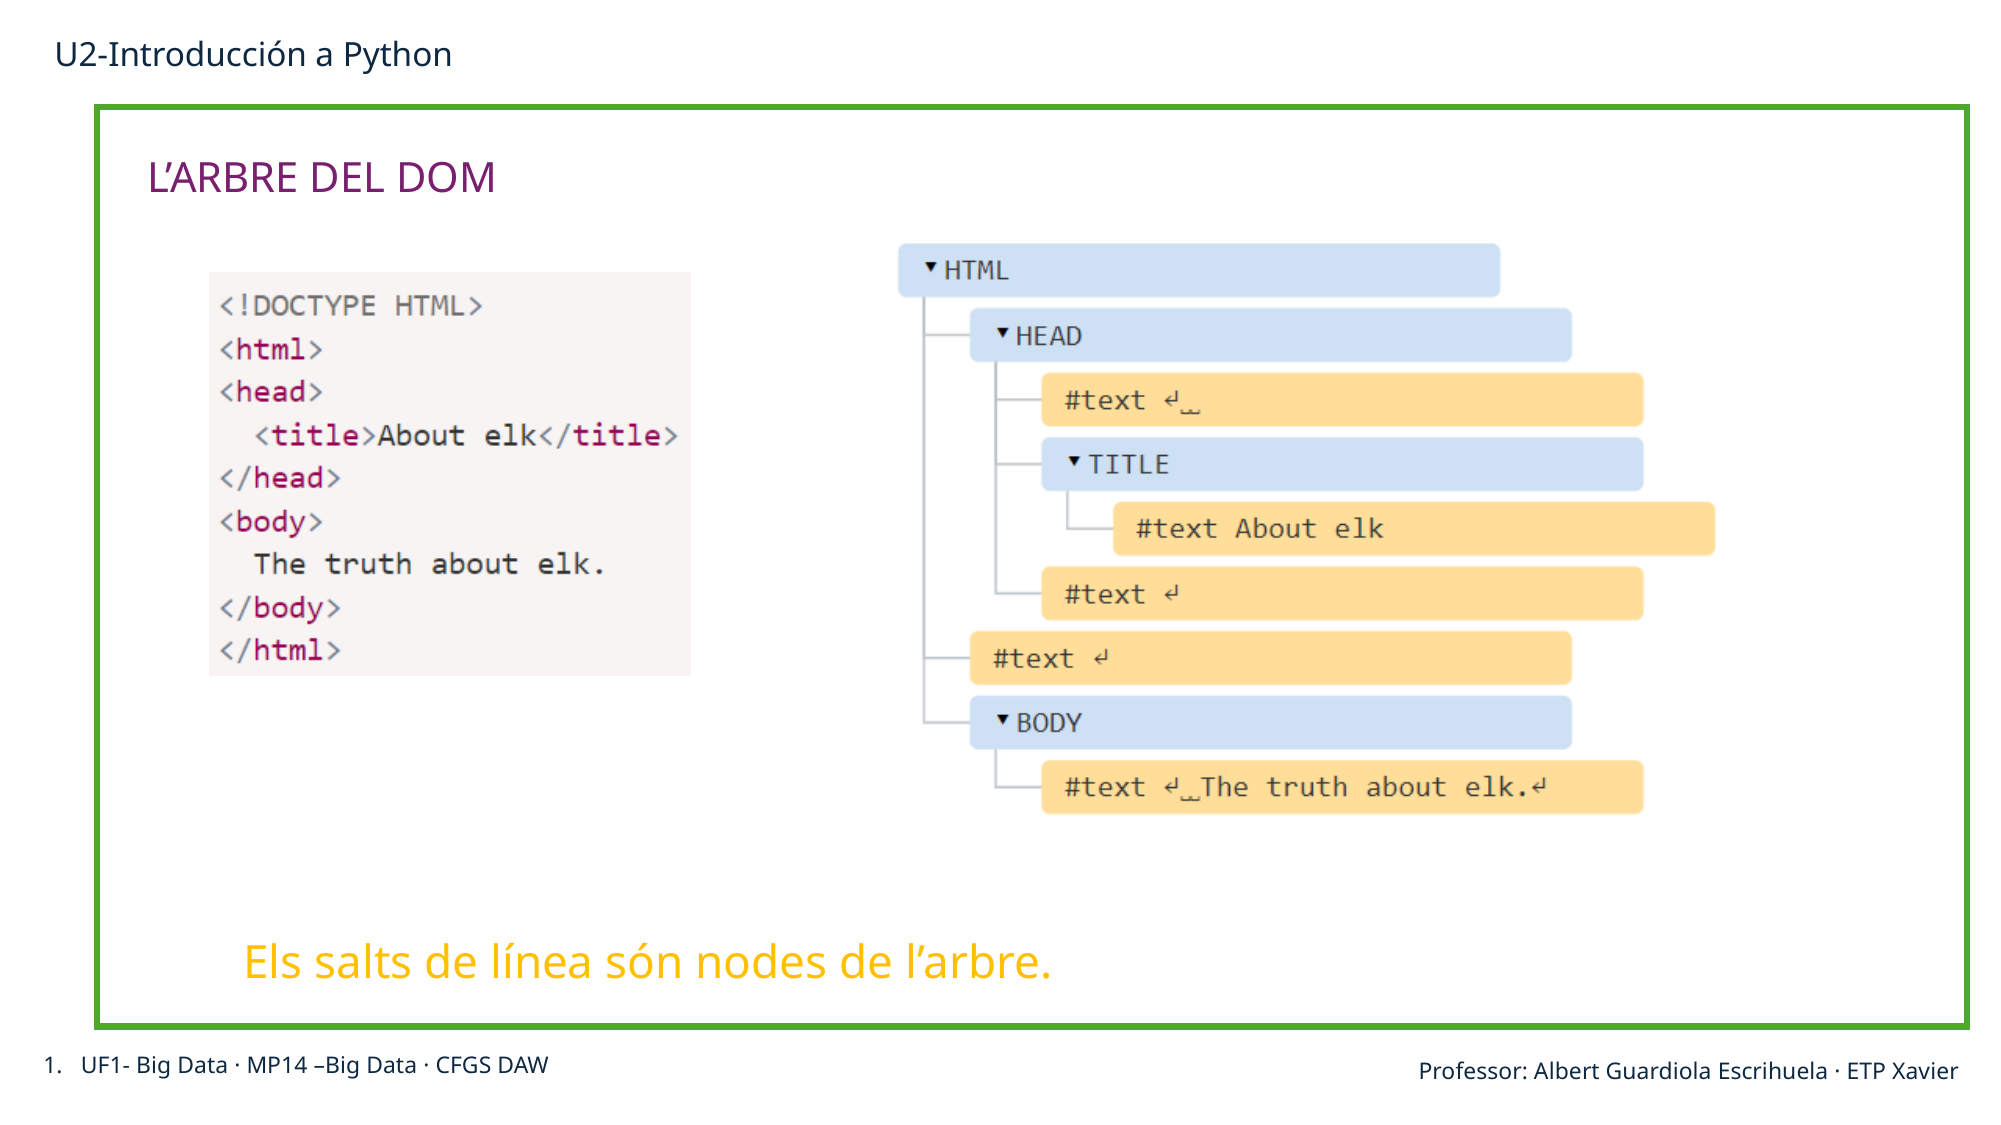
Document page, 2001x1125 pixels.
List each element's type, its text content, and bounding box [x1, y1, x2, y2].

picture [884, 217, 1757, 846]
text_box [96, 106, 1969, 1028]
text_box Professor: Albert Guardiola Escrihuela · ETP Xavier [1365, 1046, 1980, 1098]
text_box Els salts de línea són nodes de l’arbre. [228, 931, 1290, 1004]
text_box L’ARBRE DEL DOM [132, 130, 1881, 229]
picture [209, 271, 692, 676]
subtitle UF1- Big Data · MP14 –Big Data · CFGS DAW [28, 1046, 931, 1097]
title U2-Introducción a Python [39, 6, 905, 105]
